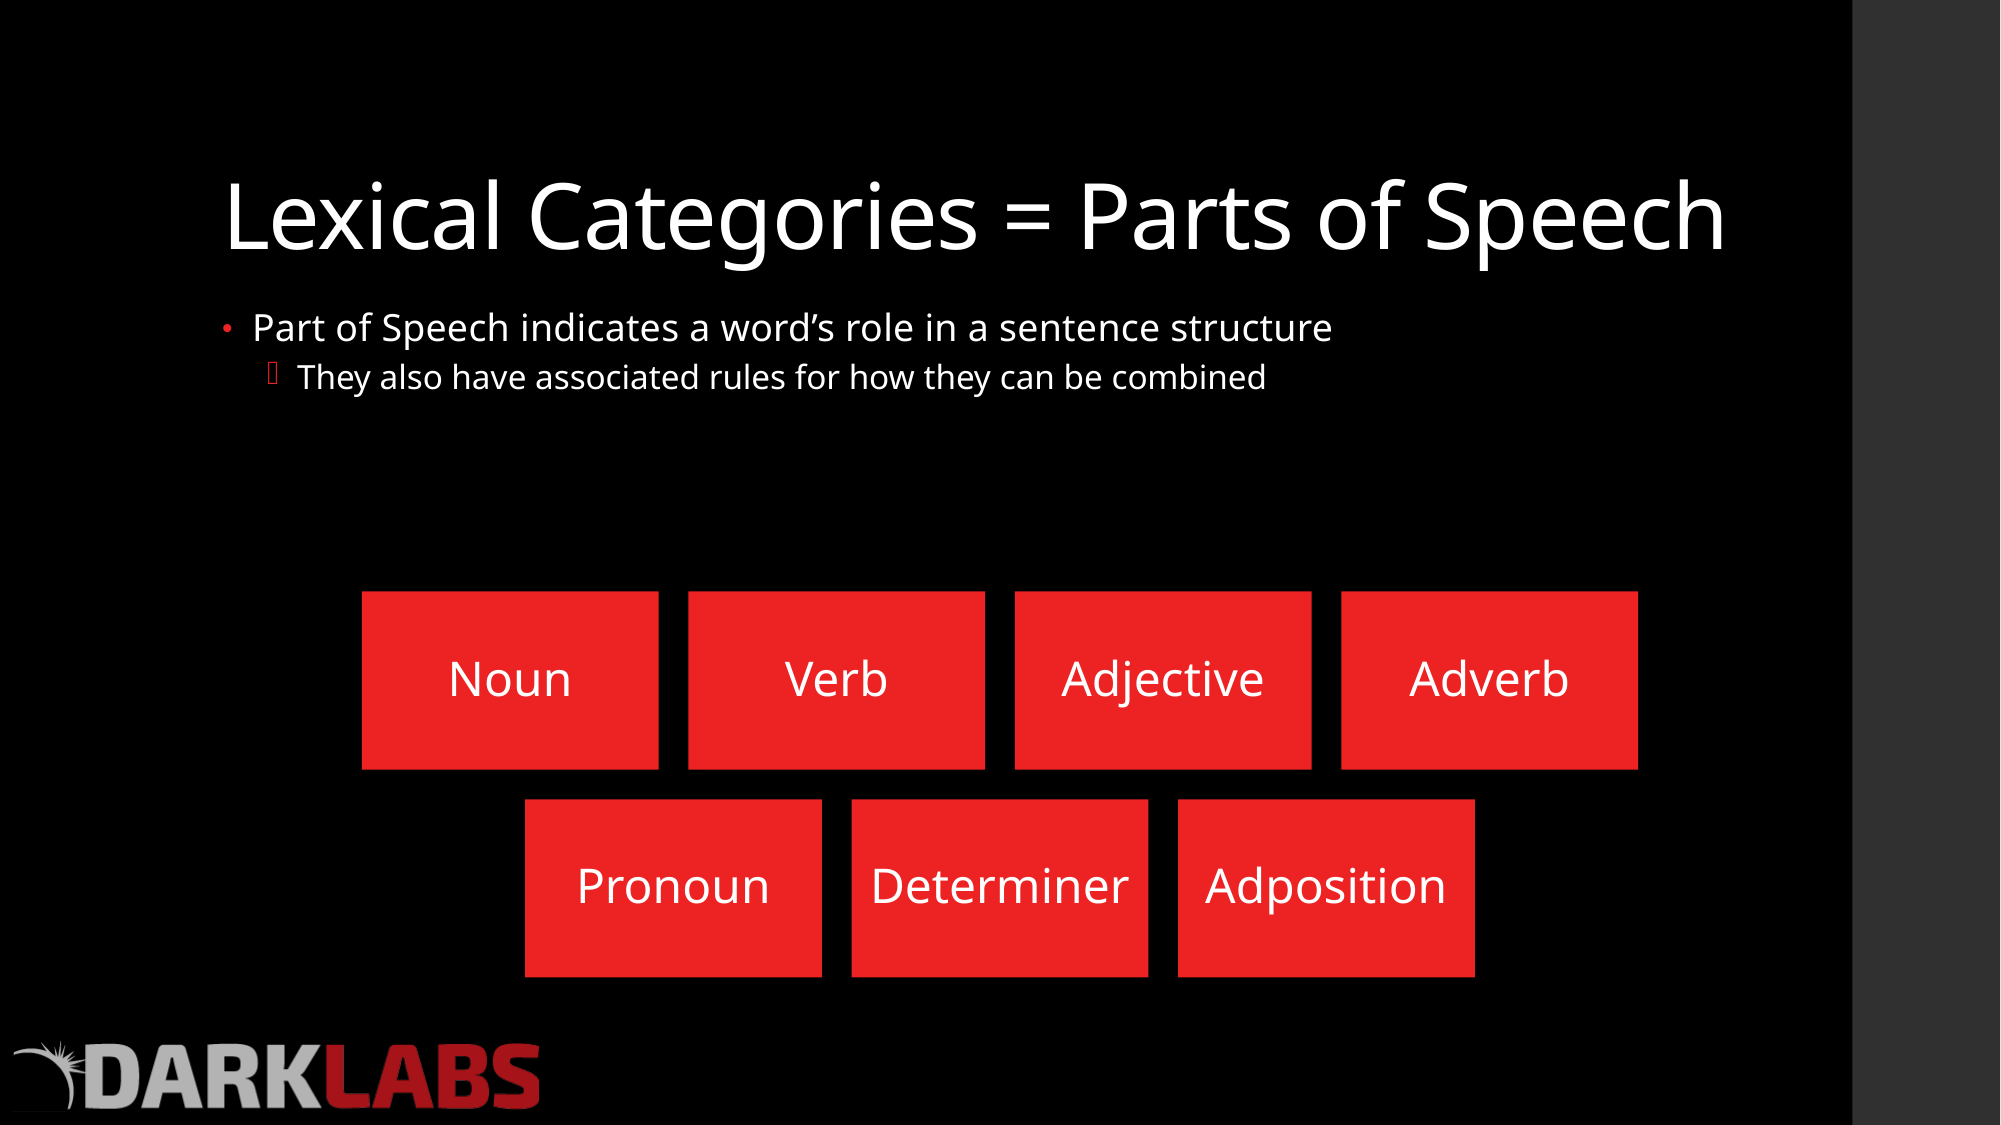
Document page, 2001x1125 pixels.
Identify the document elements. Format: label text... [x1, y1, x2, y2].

picture [10, 1041, 539, 1125]
list Part of Speech indicates a word’s role in a sentence structure They also have associated rules for how they can be combined [206, 299, 1617, 1014]
title Lexical Categories = Parts of Speech [206, 60, 1797, 278]
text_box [212, 591, 1788, 978]
